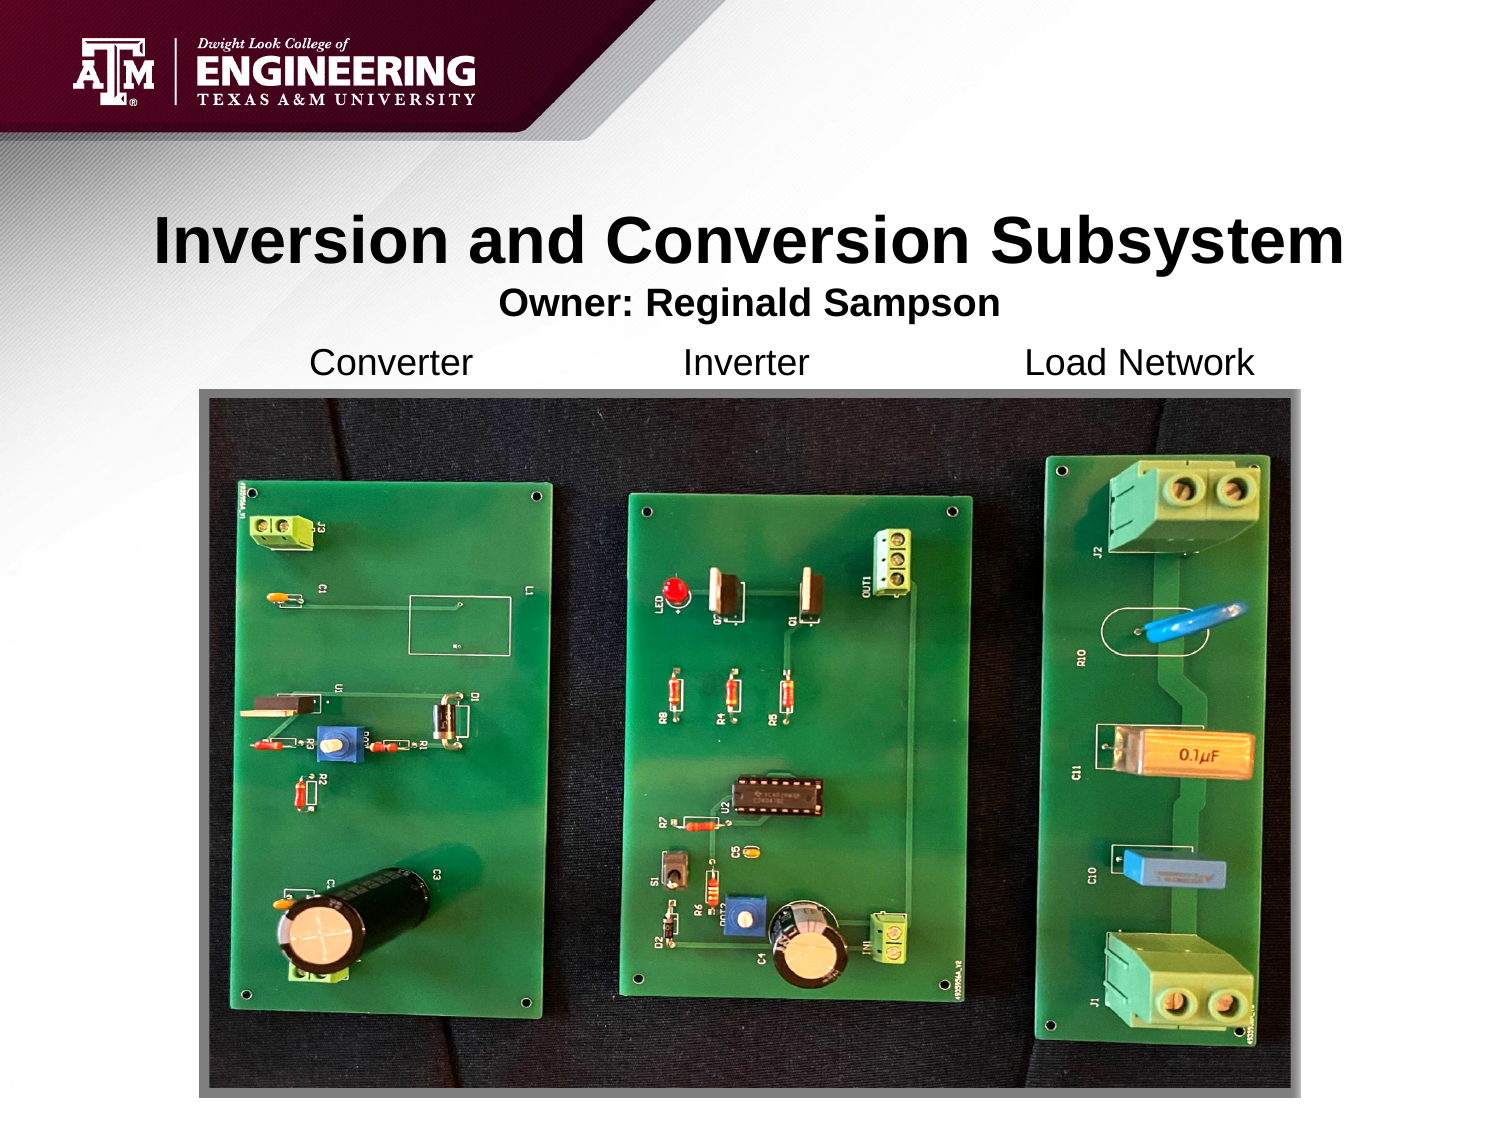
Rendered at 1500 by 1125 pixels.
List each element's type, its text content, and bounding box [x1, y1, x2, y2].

text_box Load Network [1099, 323, 1281, 399]
picture [0, 0, 1500, 1125]
text_box Converter [294, 323, 400, 399]
title Inversion and Conversion Subsystem Owner: Reginald Sampson [75, 172, 1425, 350]
